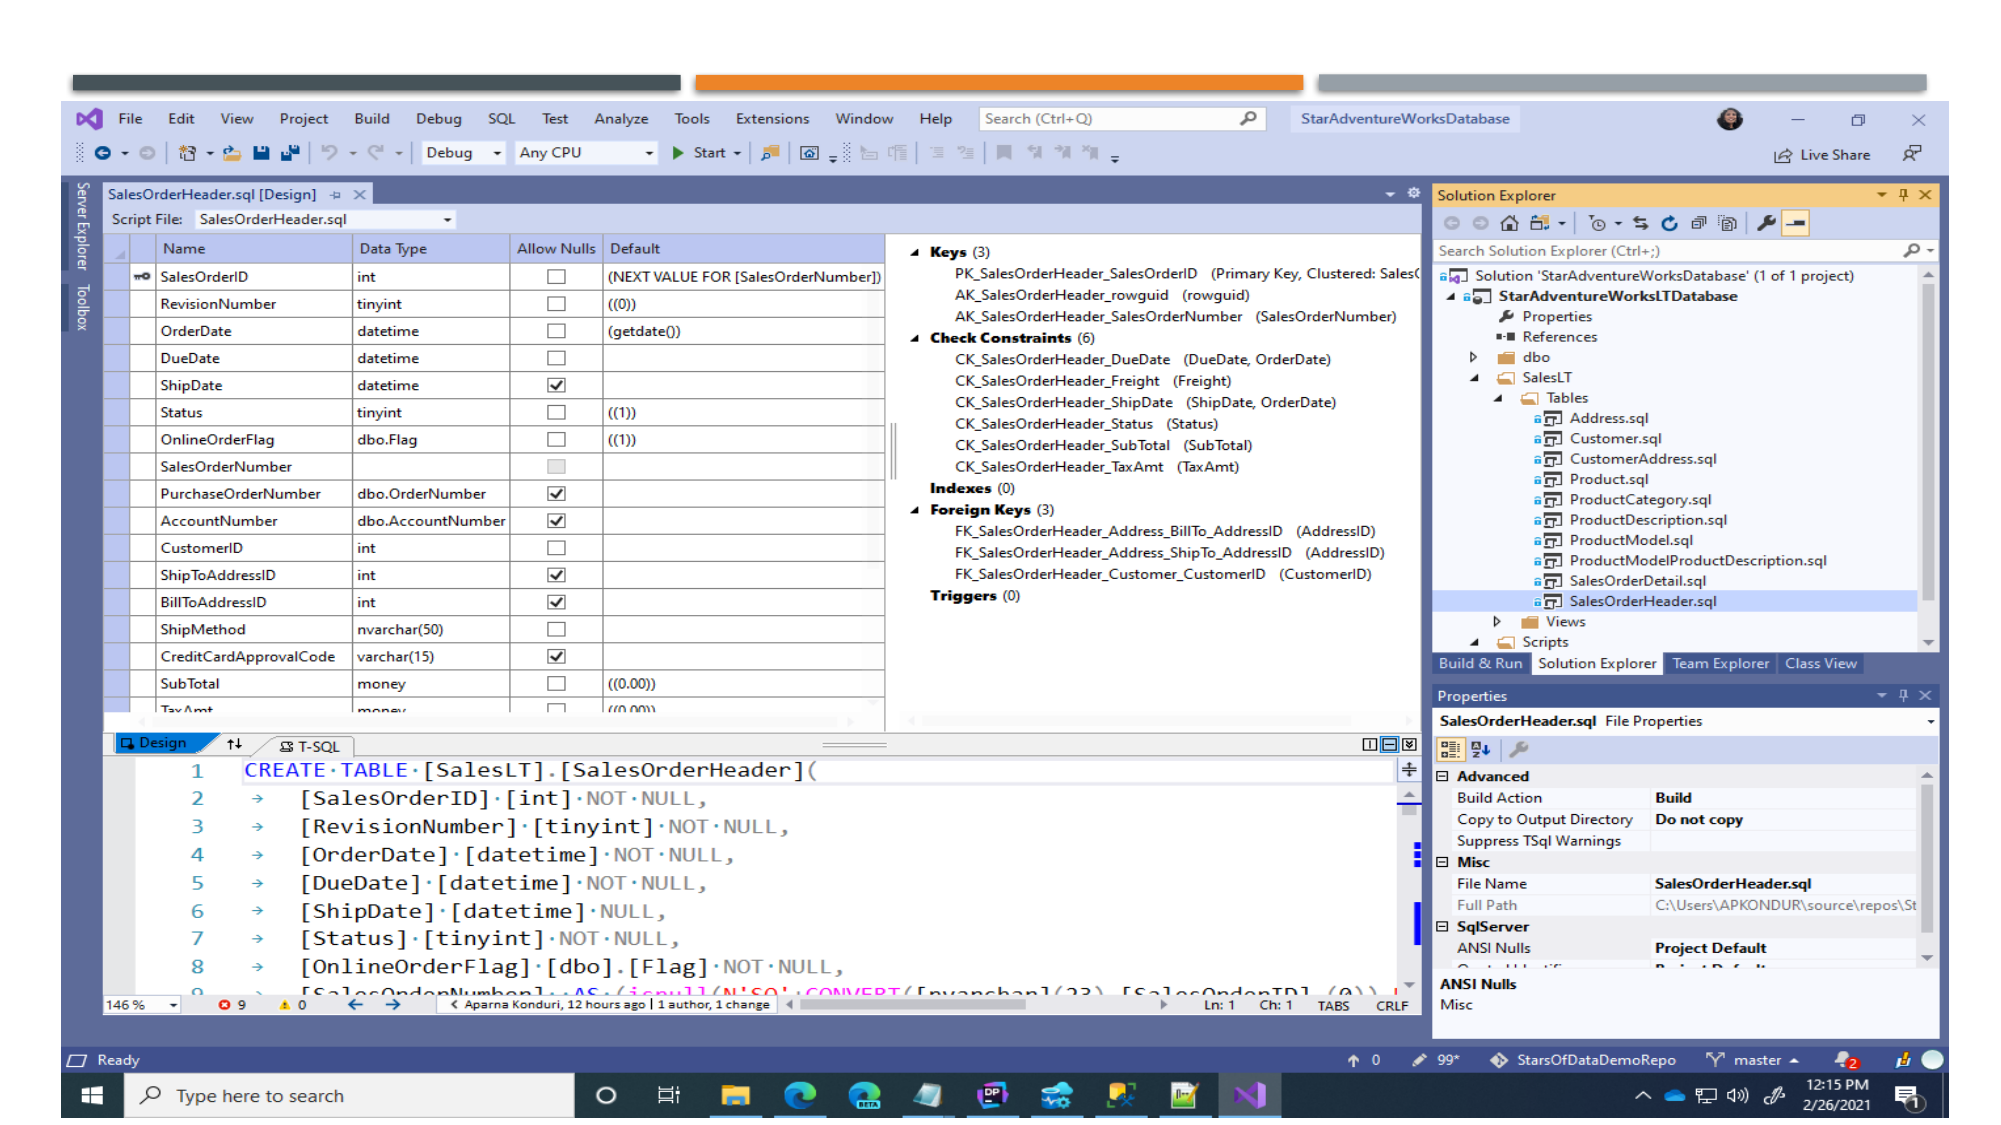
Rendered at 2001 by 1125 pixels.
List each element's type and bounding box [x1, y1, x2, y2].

picture [60, 101, 1949, 1118]
